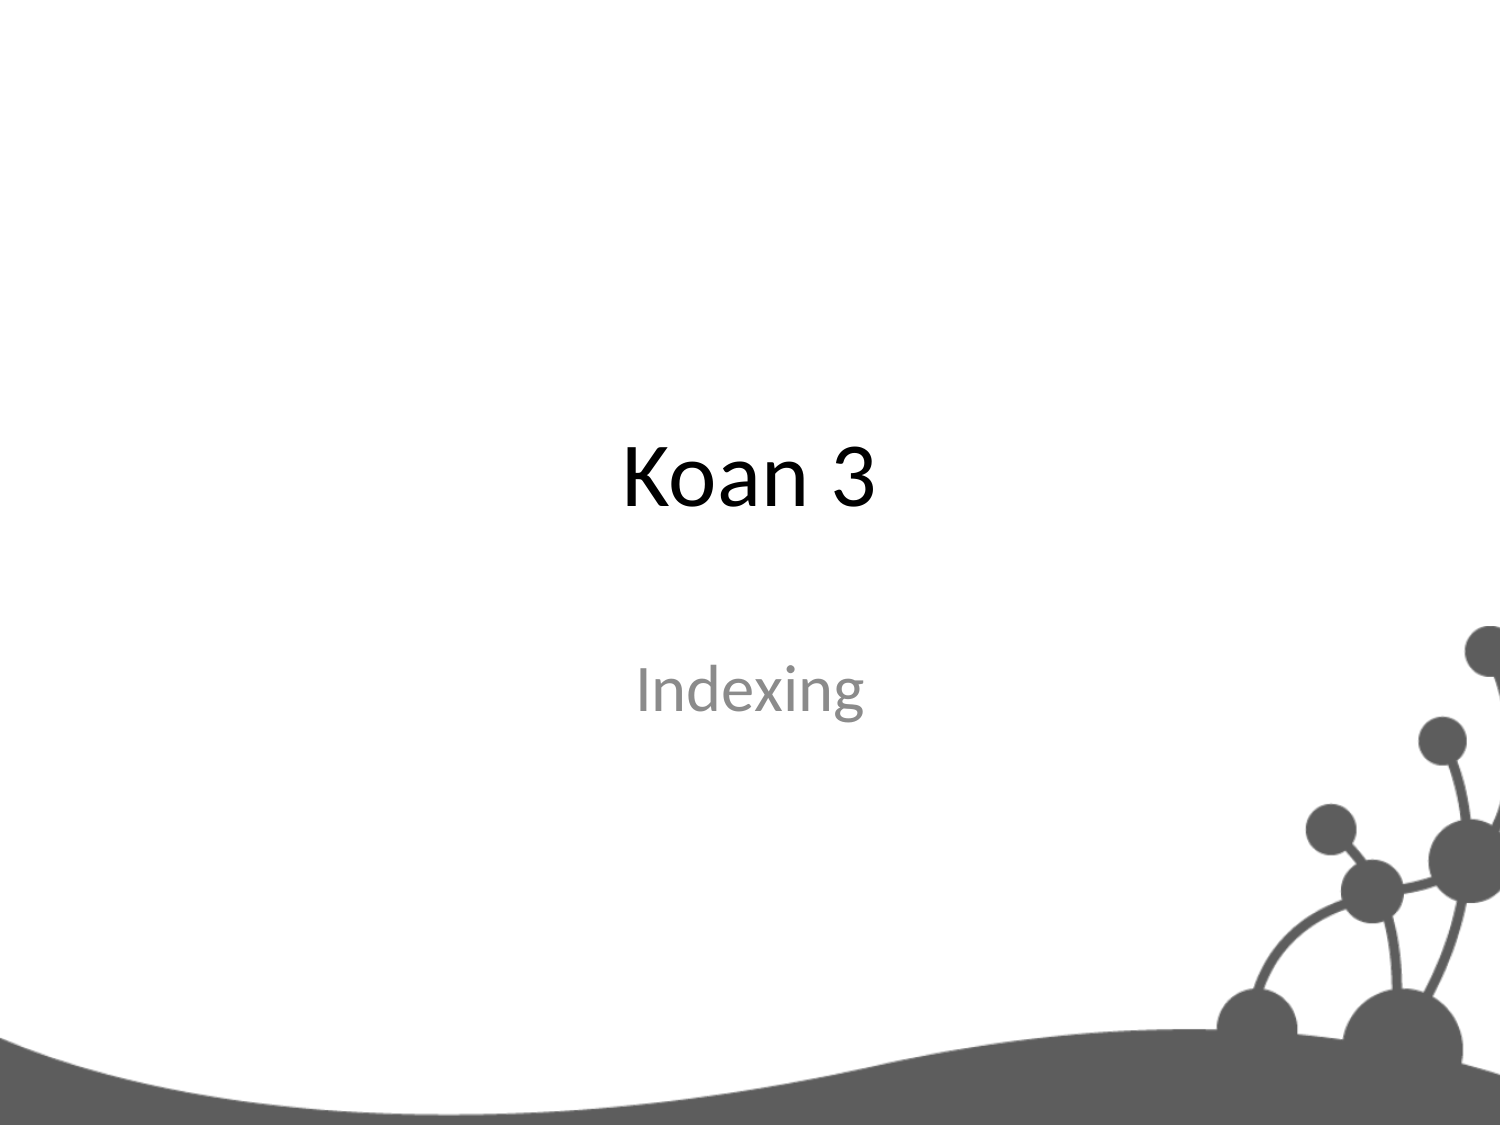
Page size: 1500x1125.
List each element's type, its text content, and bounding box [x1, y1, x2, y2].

title Koan 3 [112, 349, 1388, 591]
subtitle Indexing [225, 637, 1275, 925]
